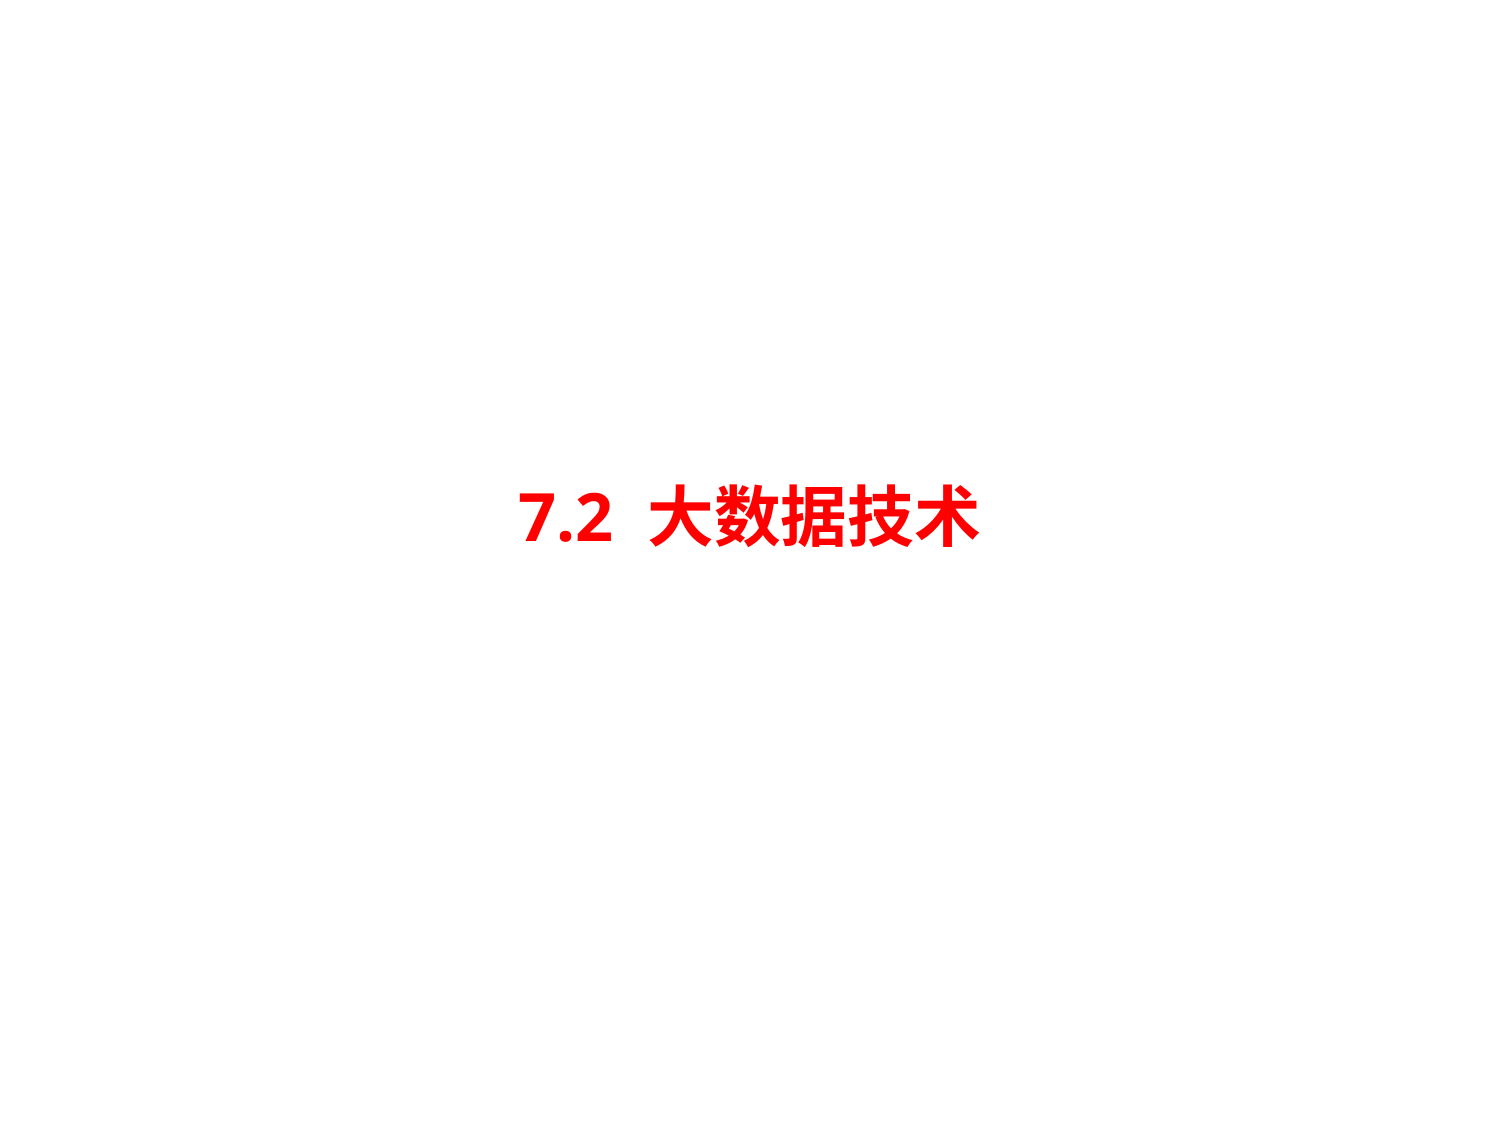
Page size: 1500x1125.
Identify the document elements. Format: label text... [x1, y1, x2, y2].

title 7.2 大数据技术 [75, 420, 1425, 609]
